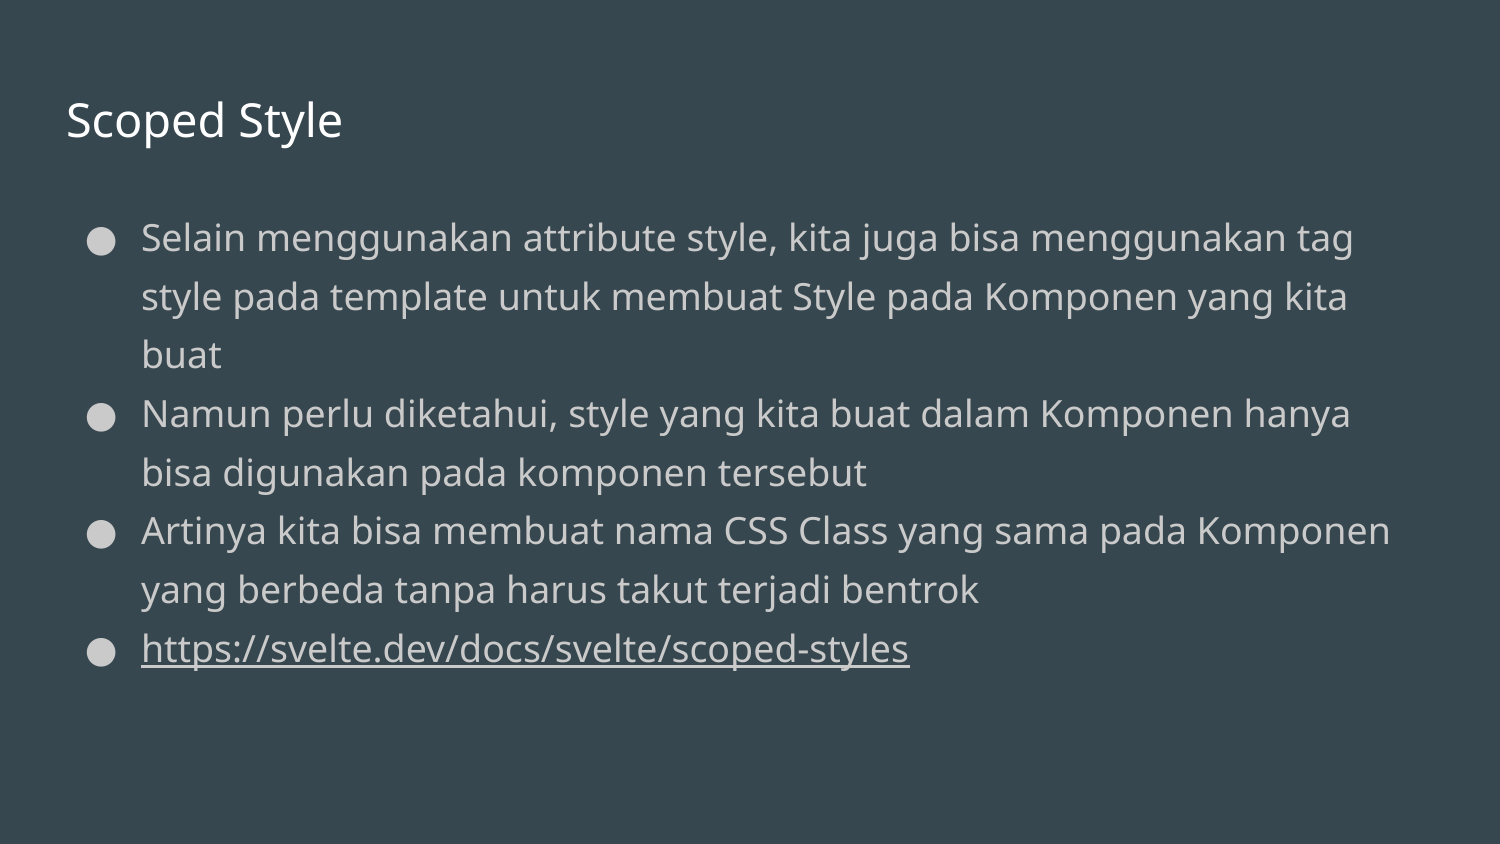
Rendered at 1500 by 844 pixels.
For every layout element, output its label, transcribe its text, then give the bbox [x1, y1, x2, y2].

title Scoped Style [51, 72, 1449, 167]
list Selain menggunakan attribute style, kita juga bisa menggunakan tag style pada template untuk membuat Style pada Komponen yang kita buat Namun perlu diketahui, style yang kita buat dalam Komponen hanya bisa digunakan pada komponen tersebut Artinya kita bisa membuat nama CSS Class yang sama pada Komponen yang berbeda tanpa harus takut terjadi bentrok https://svelte.dev/docs/svelte/scoped-styles [51, 189, 1449, 750]
